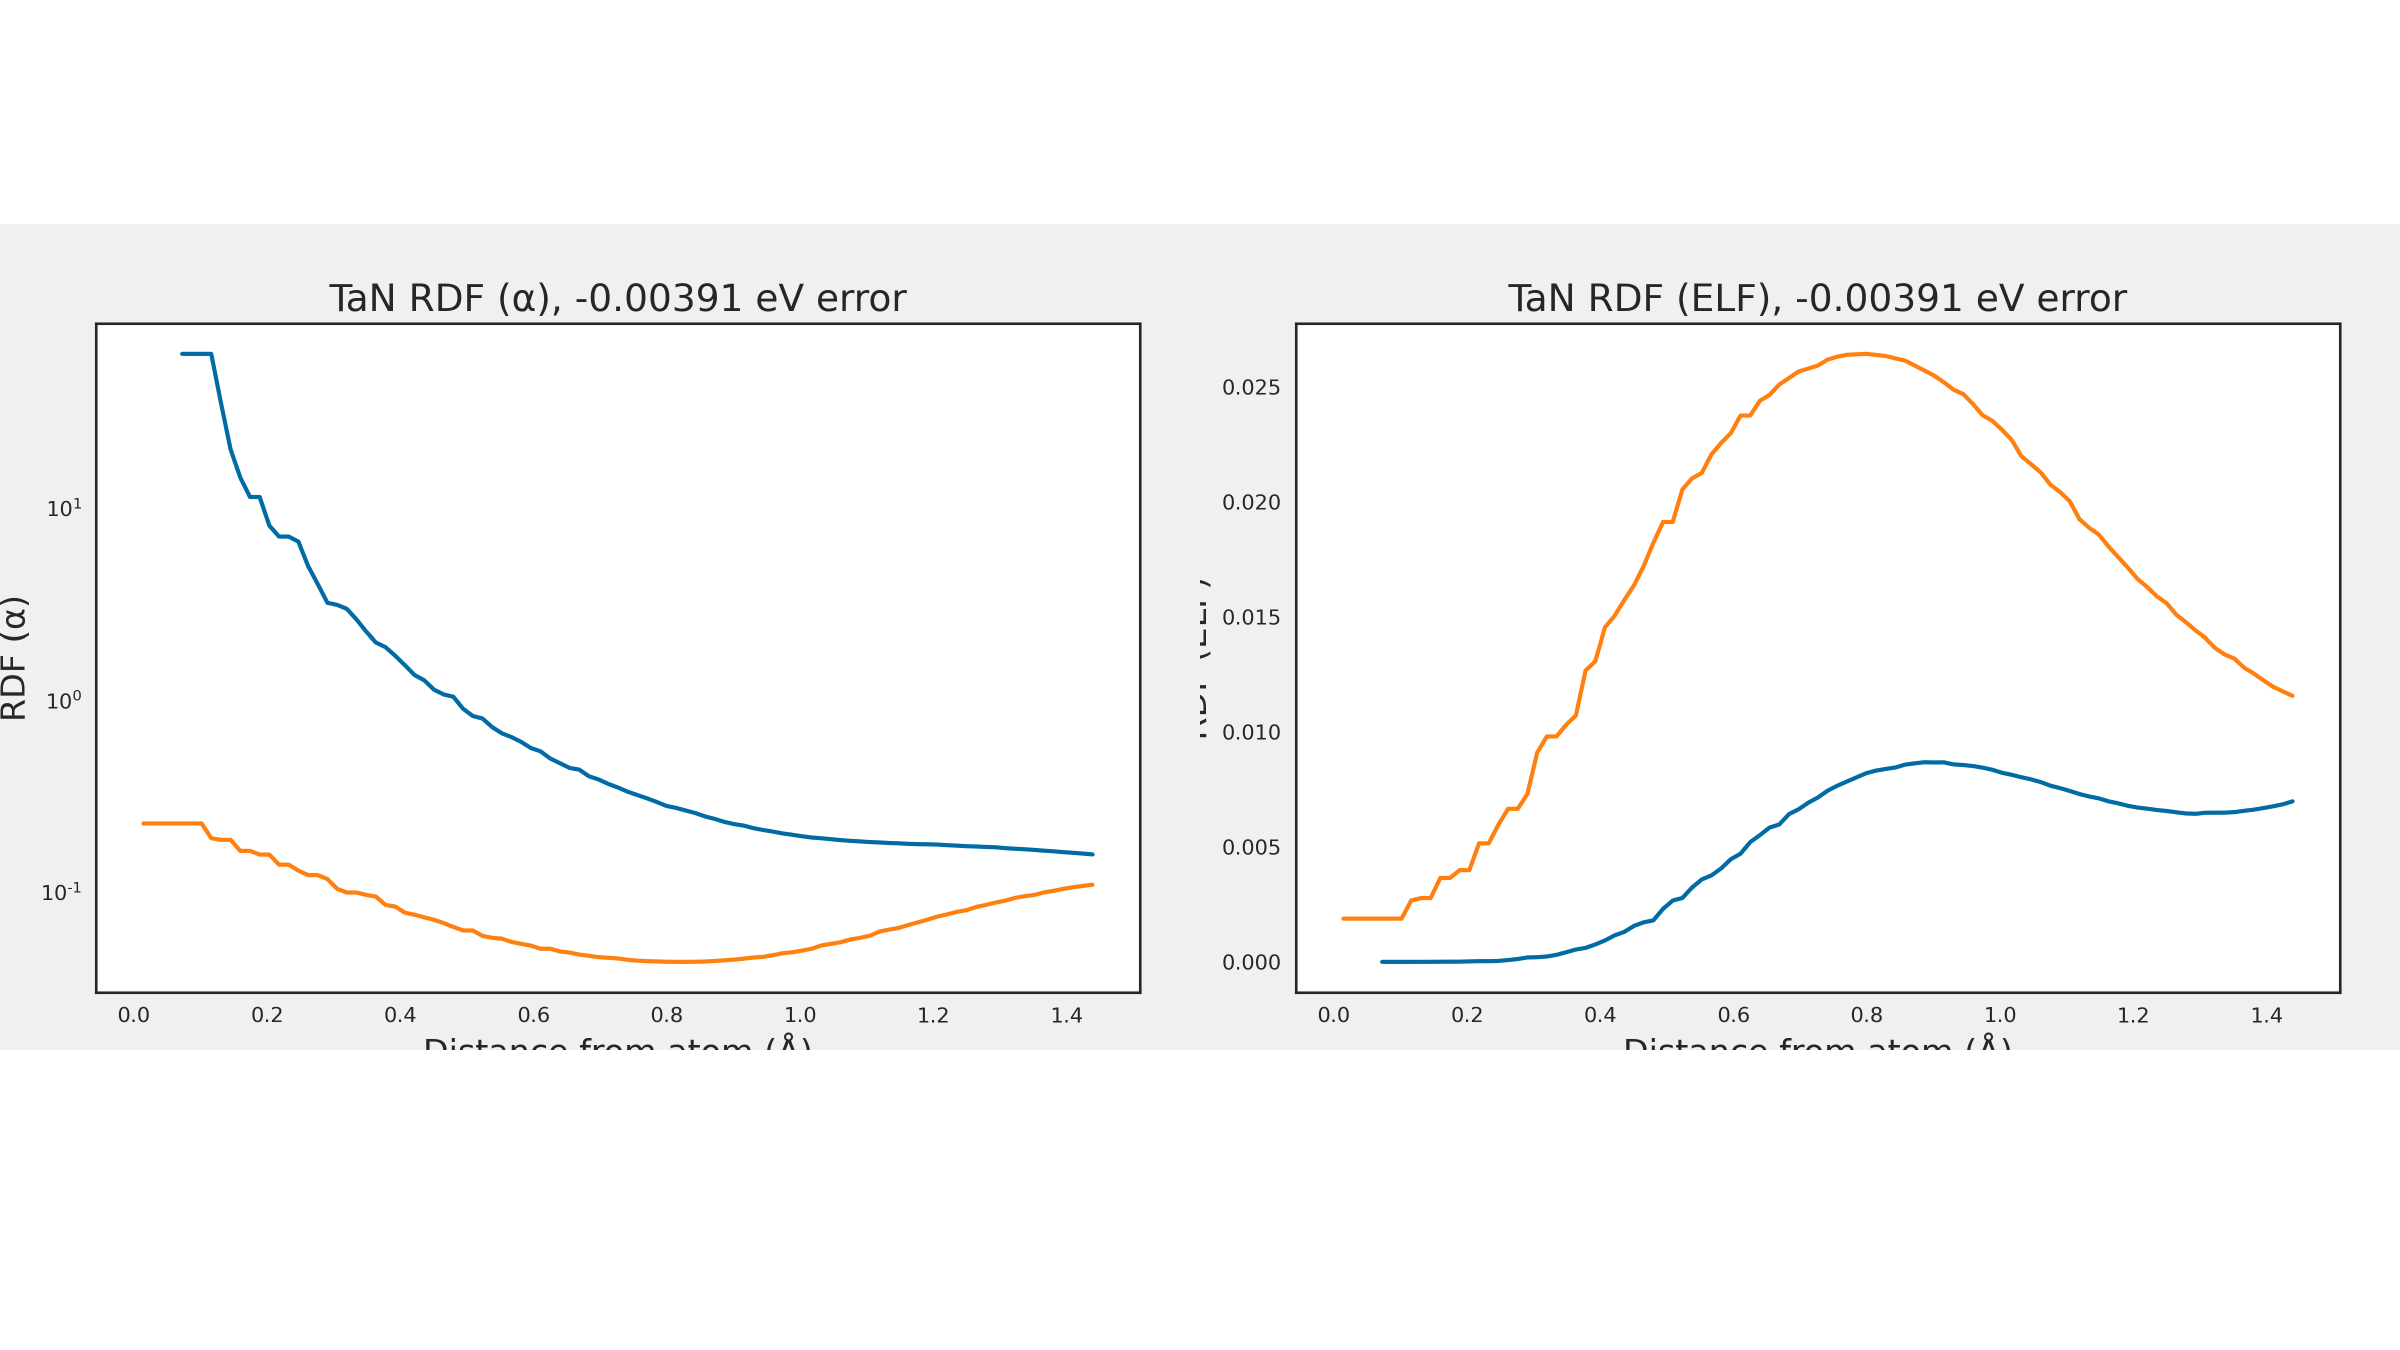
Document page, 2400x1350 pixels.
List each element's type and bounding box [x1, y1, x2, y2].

picture [0, 224, 2400, 1051]
